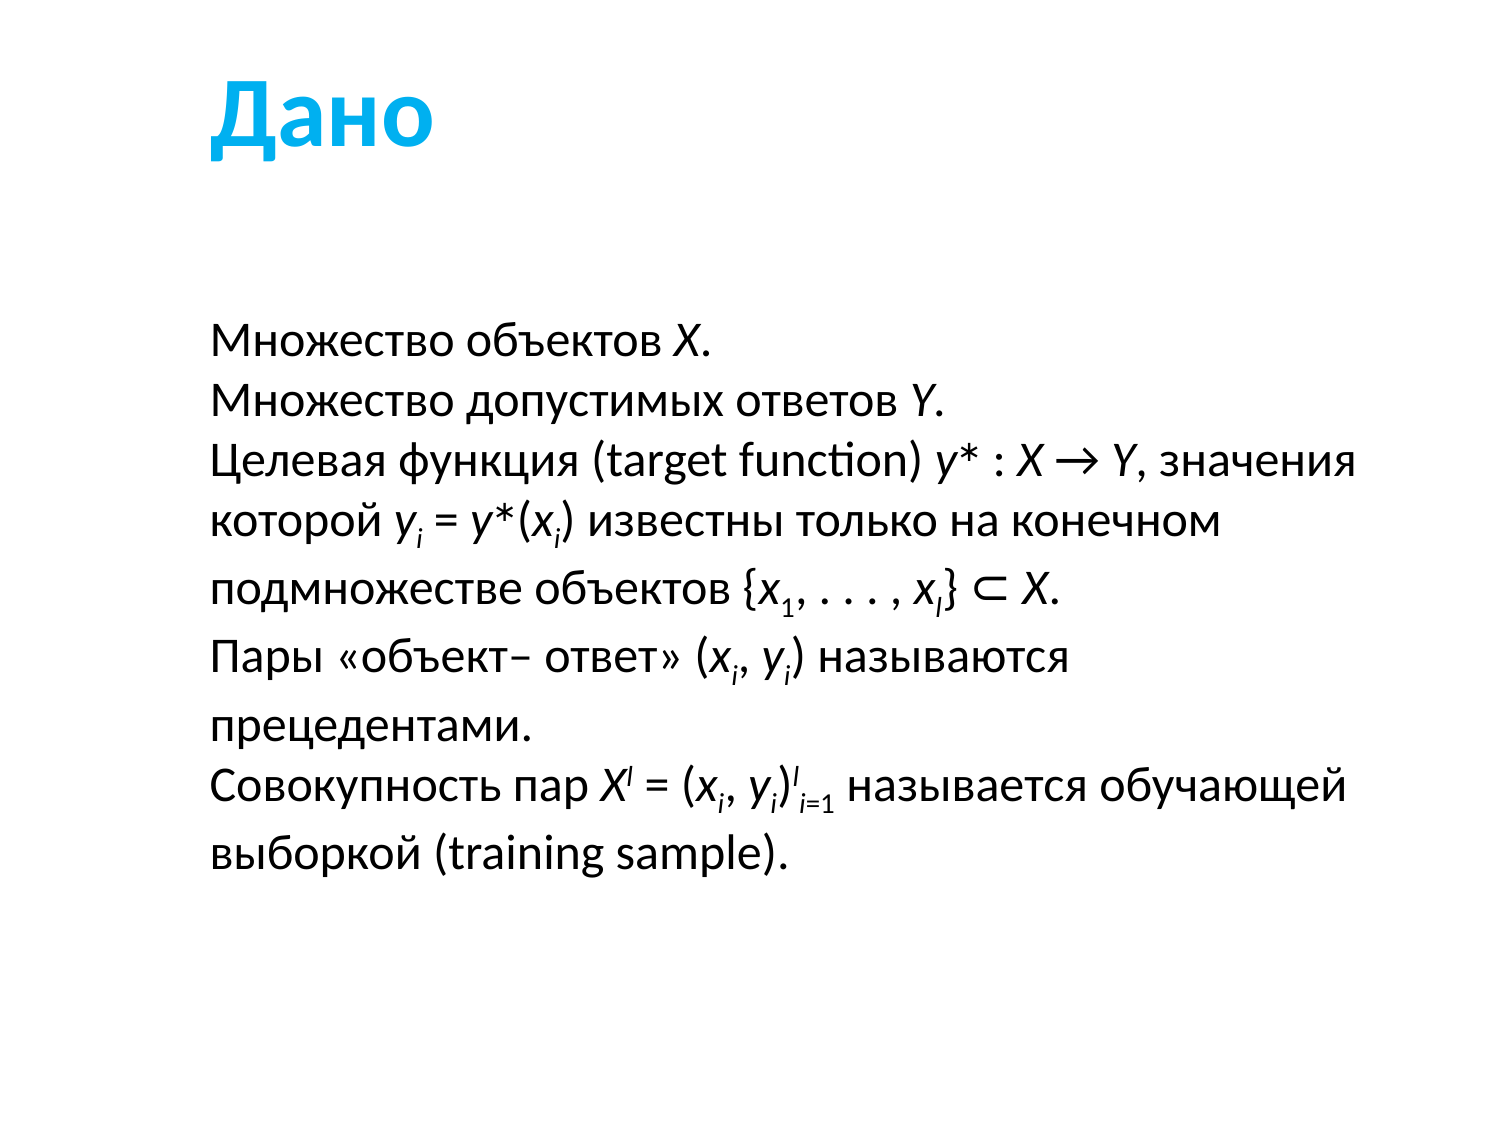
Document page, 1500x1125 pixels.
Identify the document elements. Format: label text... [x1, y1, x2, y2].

text_box Множество объектов X. Множество допустимых ответов Y. Целевая функция (target function) y∗ : X → Y, значения которой yi = y∗(xi) известны только на конечном подмножестве объектов {x1, . . . , xl} ⊂ X. Пары «объект– ответ» (xi, yi) называются прецедентами. Совокупность пар Xl = (xi, yi)li=1 называется обучающей выборкой (training sample). [194, 450, 1402, 796]
text_box Дано [52, 42, 1190, 172]
